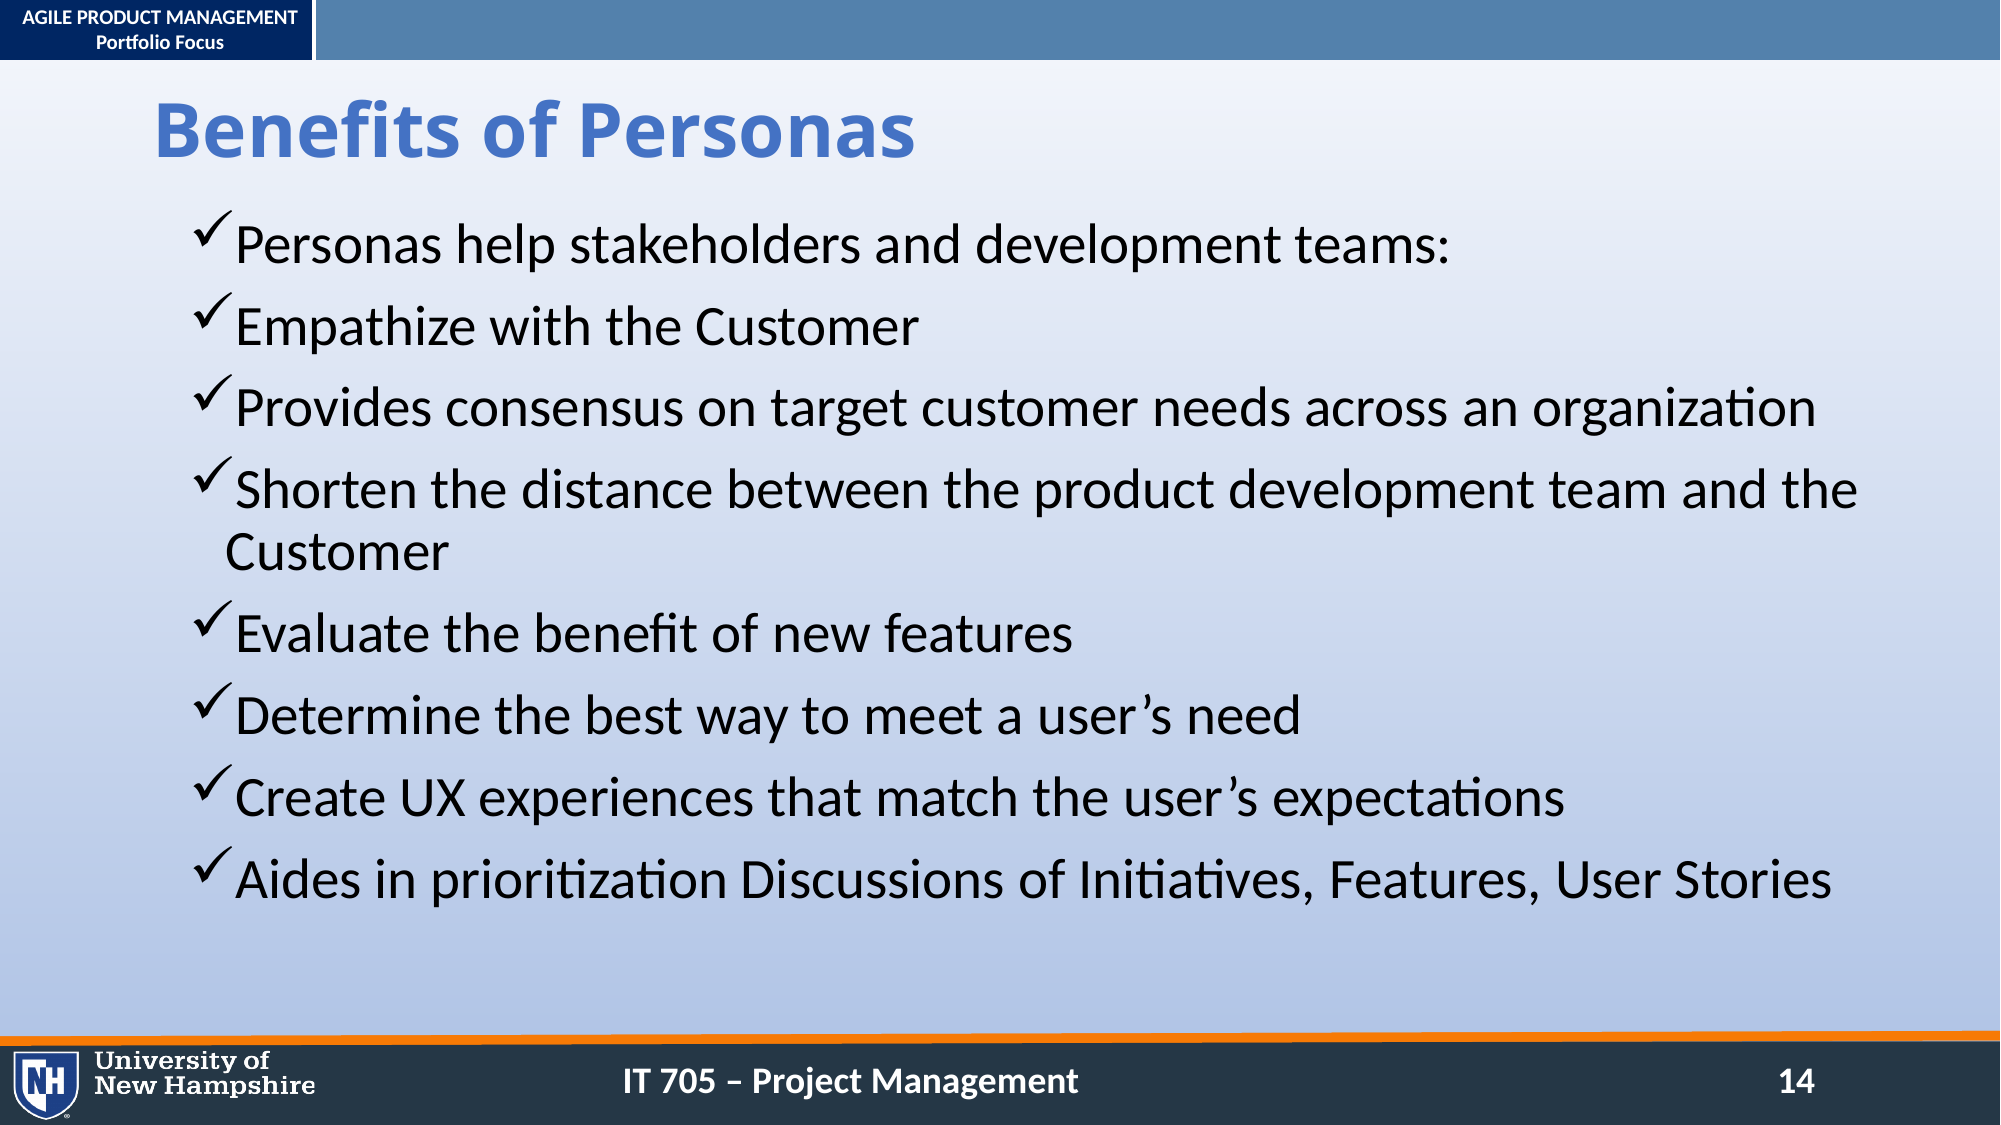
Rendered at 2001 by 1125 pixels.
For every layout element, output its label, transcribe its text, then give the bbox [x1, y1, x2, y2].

list Personas help stakeholders and development teams: Empathize with the Customer Provides consensus on target customer needs across an organization Shorten the distance between the product development team and the Customer Evaluate the benefit of new features Determine the best way to meet a user’s need Create UX experiences that match the user’s expectations Aides in prioritization Discussions of Initiatives, Features, User Stories [174, 206, 1973, 921]
title Benefits of Personas [137, 59, 1863, 207]
